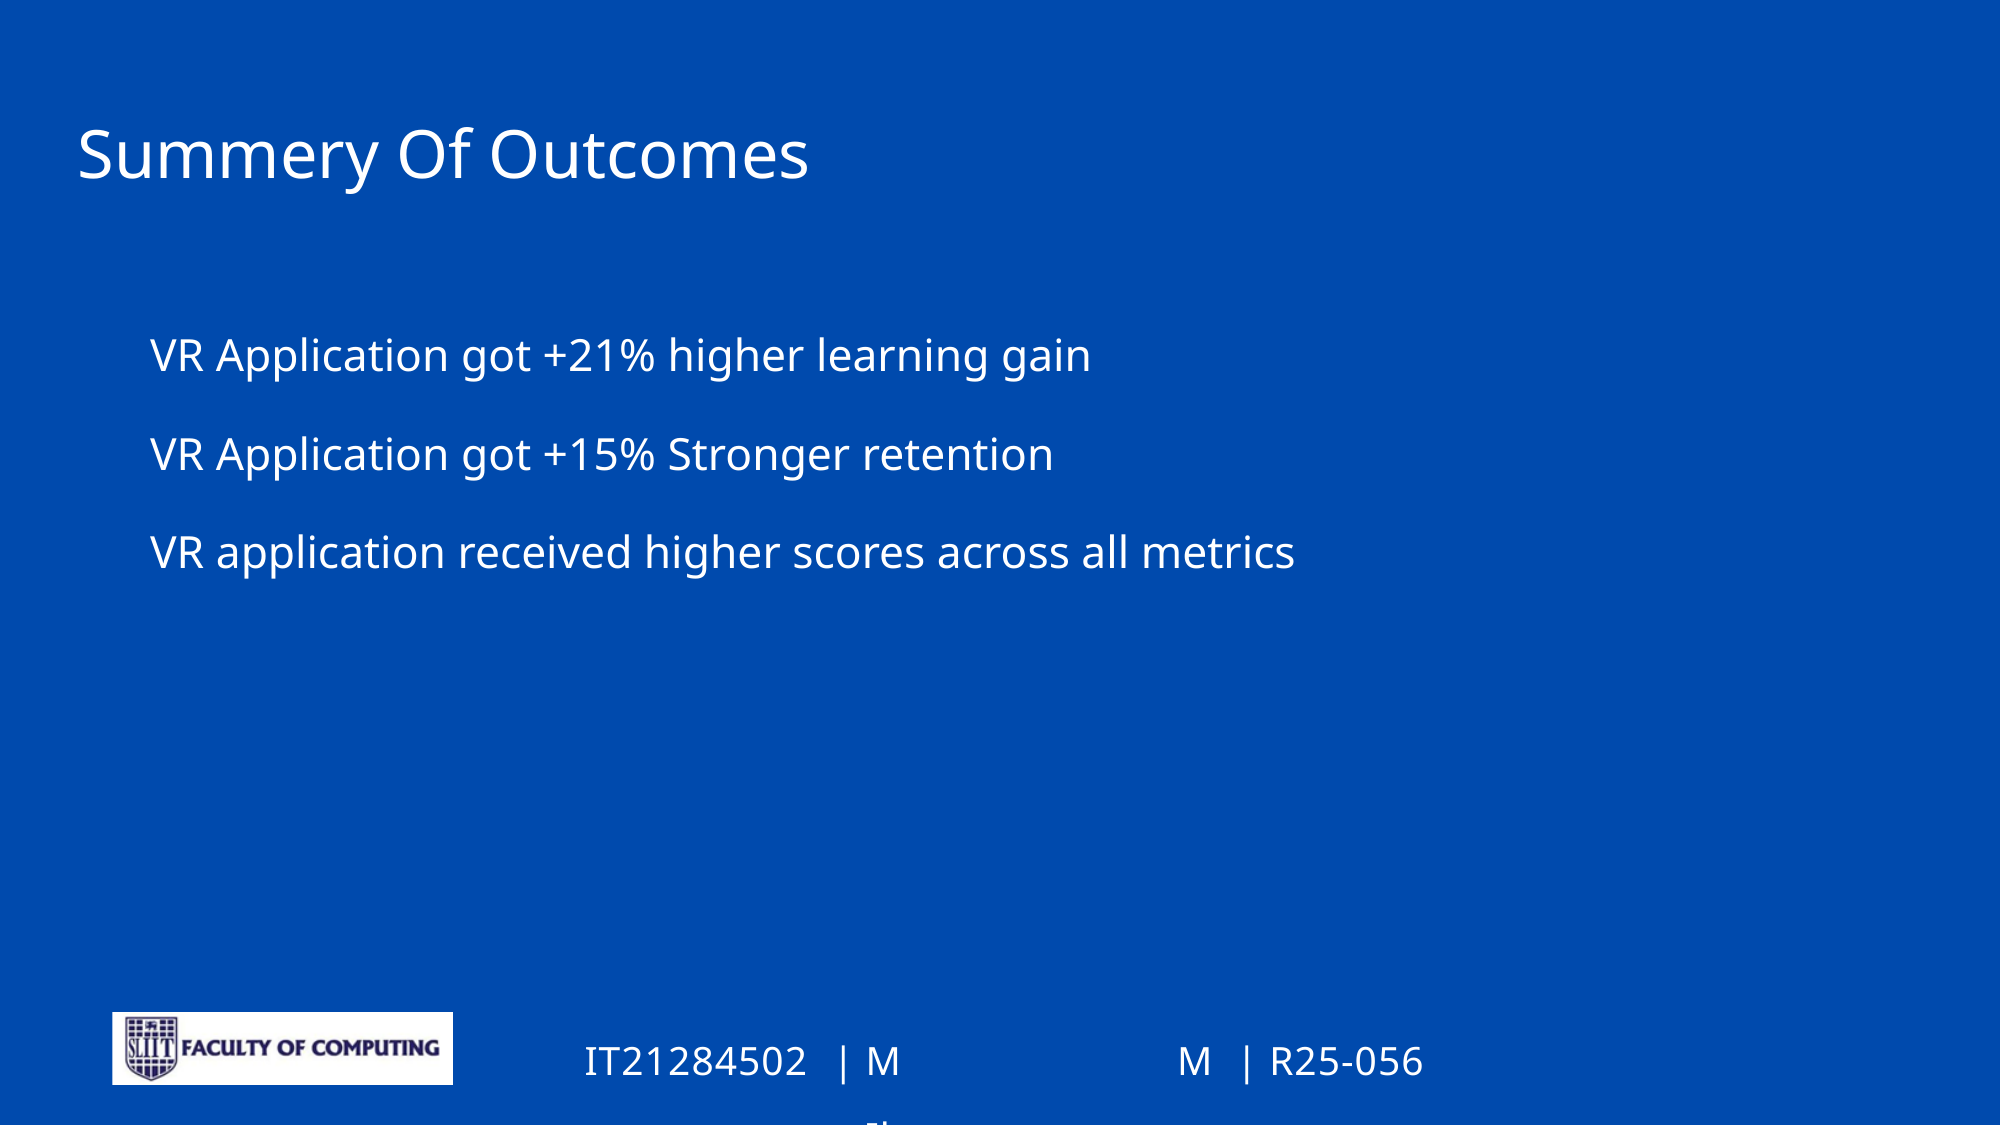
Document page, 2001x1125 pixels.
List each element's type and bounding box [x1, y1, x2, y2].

text_box [111, 1006, 1426, 1086]
text_box [0, 0, 2000, 1125]
